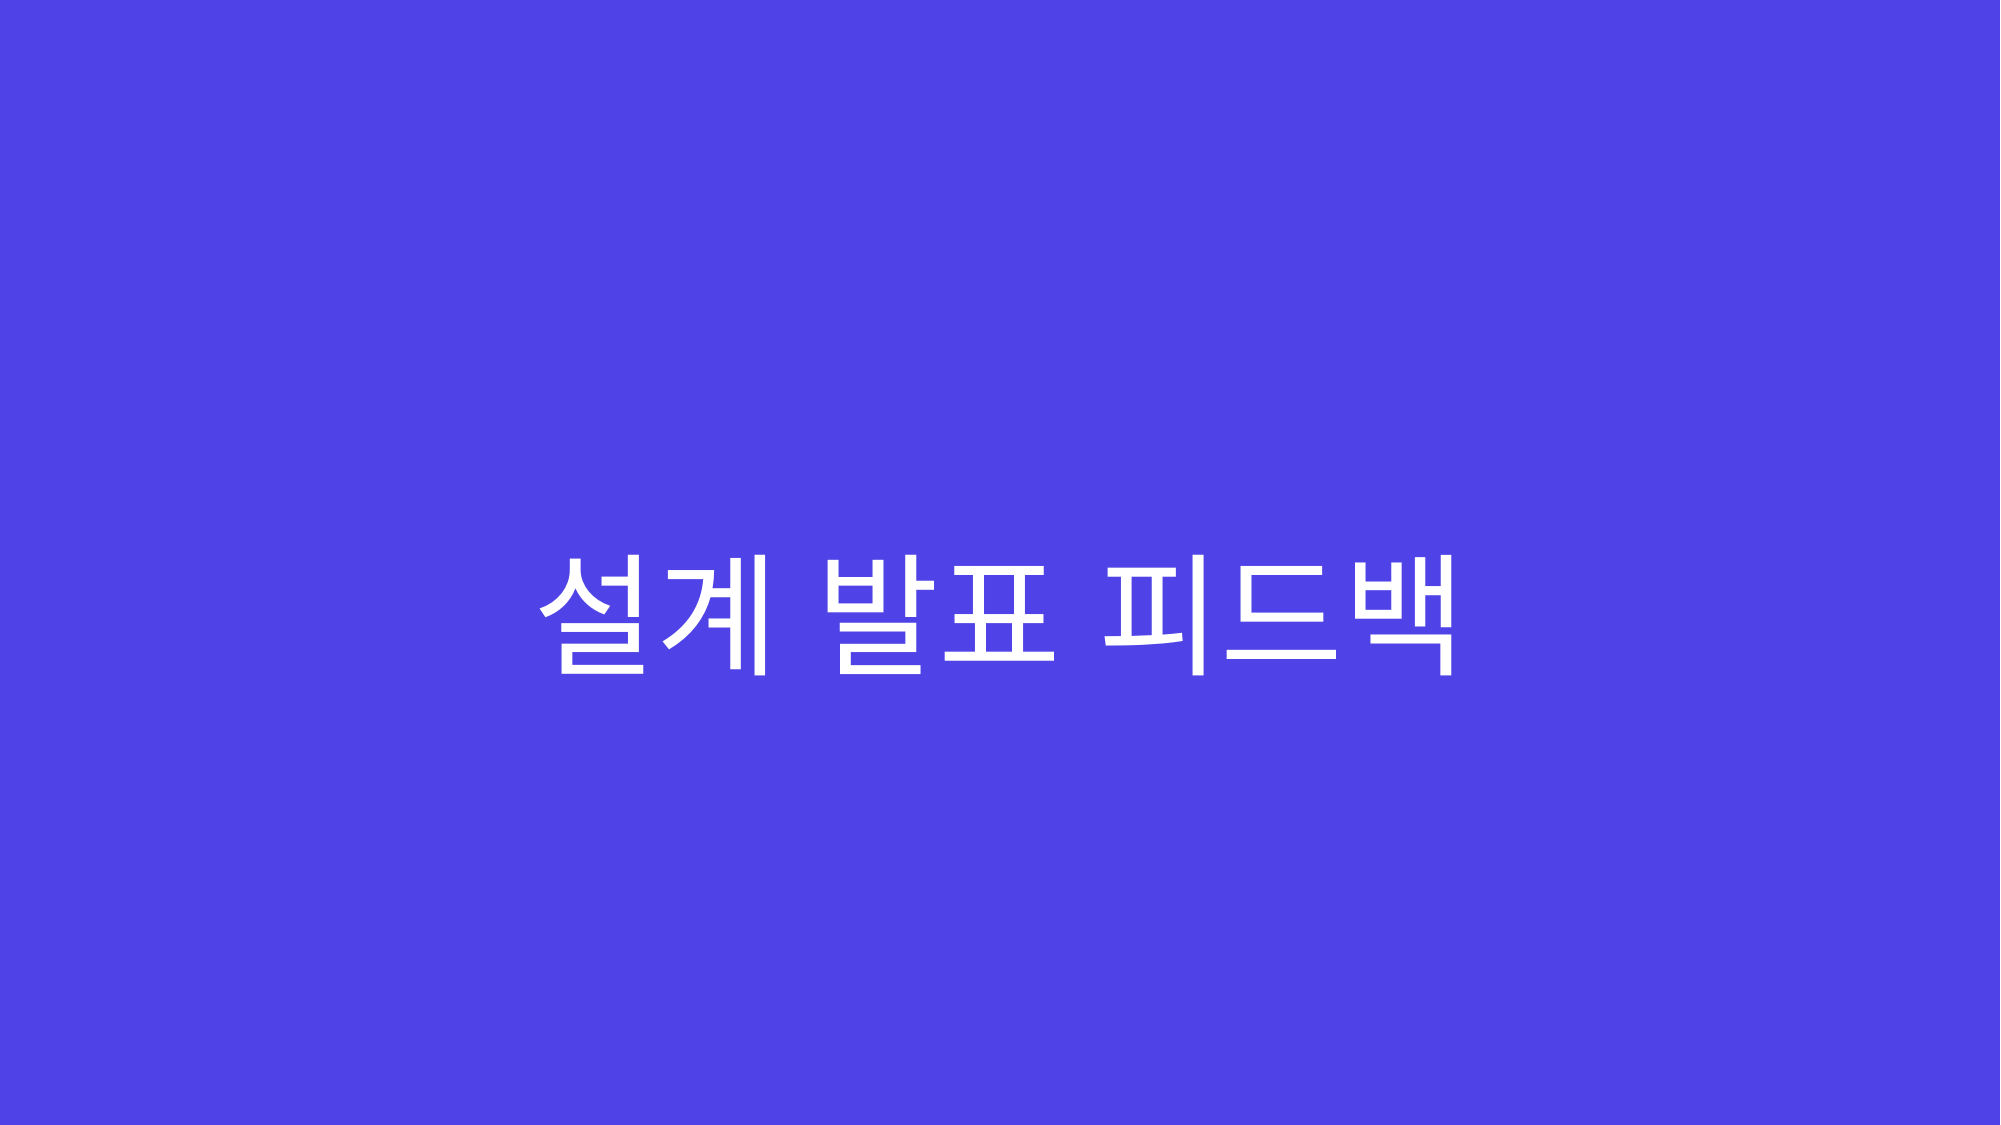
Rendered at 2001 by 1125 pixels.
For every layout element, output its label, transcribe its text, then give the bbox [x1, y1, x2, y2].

text_box [0, 0, 2000, 1125]
text_box 설계 발표 피드백 [519, 445, 1481, 700]
